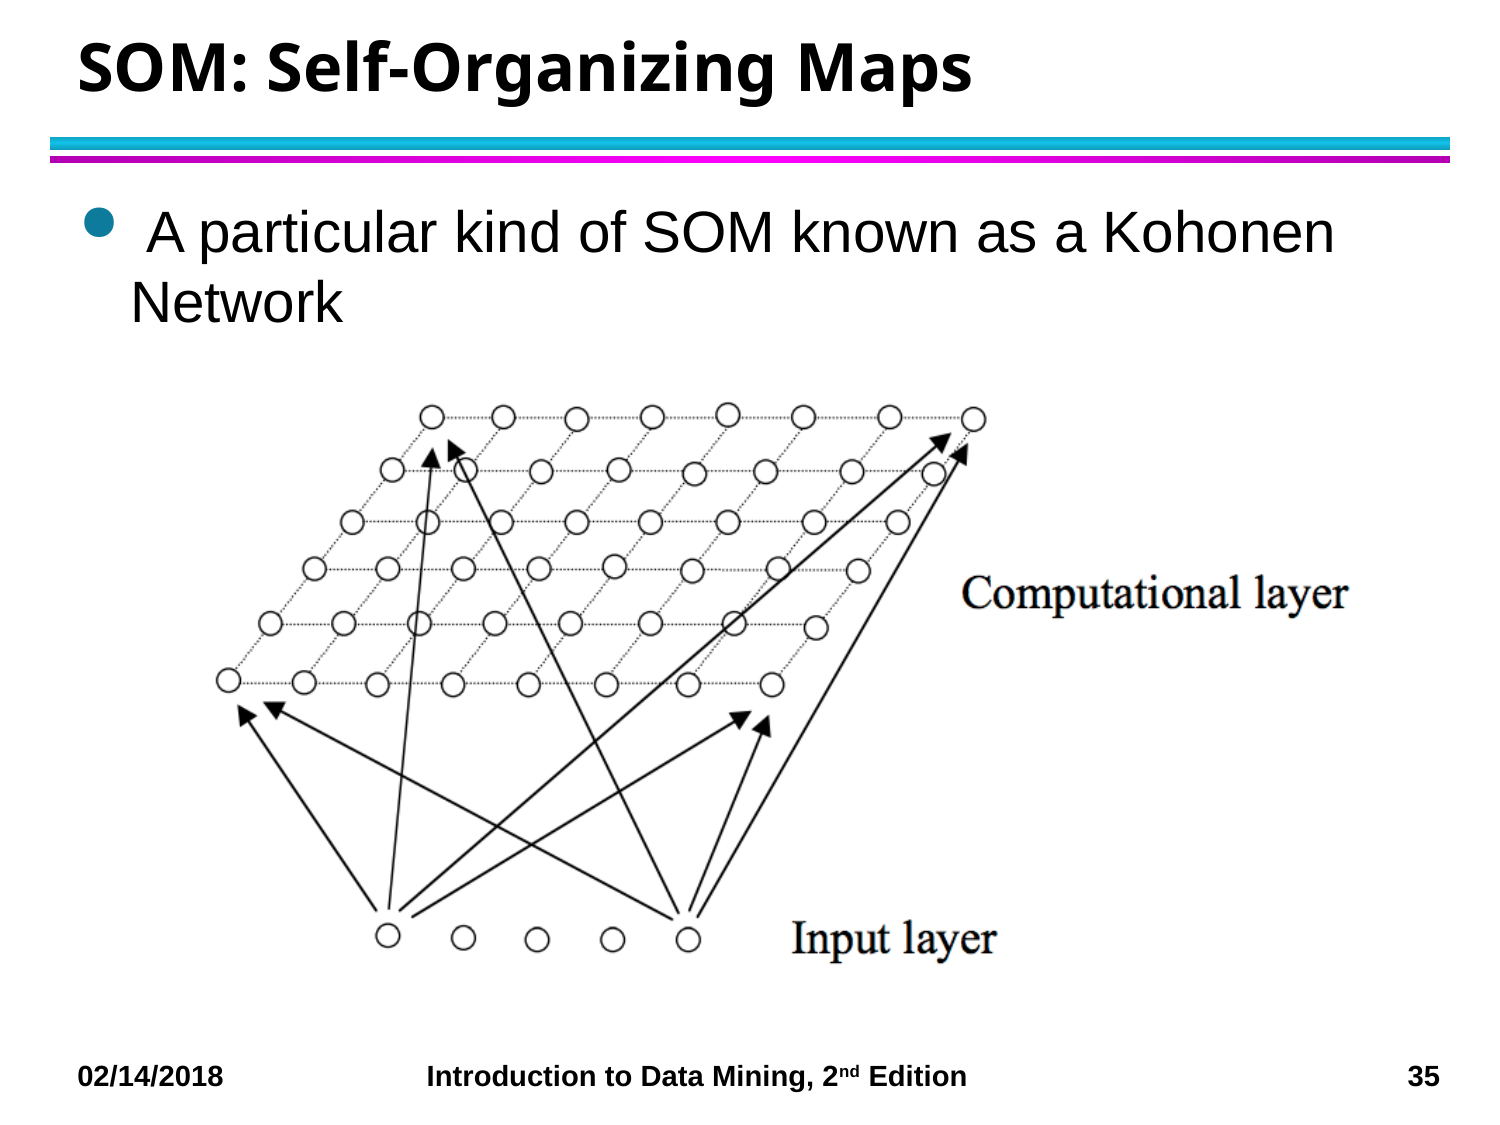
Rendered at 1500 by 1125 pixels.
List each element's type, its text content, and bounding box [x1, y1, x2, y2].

list A particular kind of SOM known as a Kohonen Network [67, 187, 1432, 1038]
title SOM: Self-Organizing Maps [62, 24, 1421, 113]
picture [194, 352, 1366, 993]
